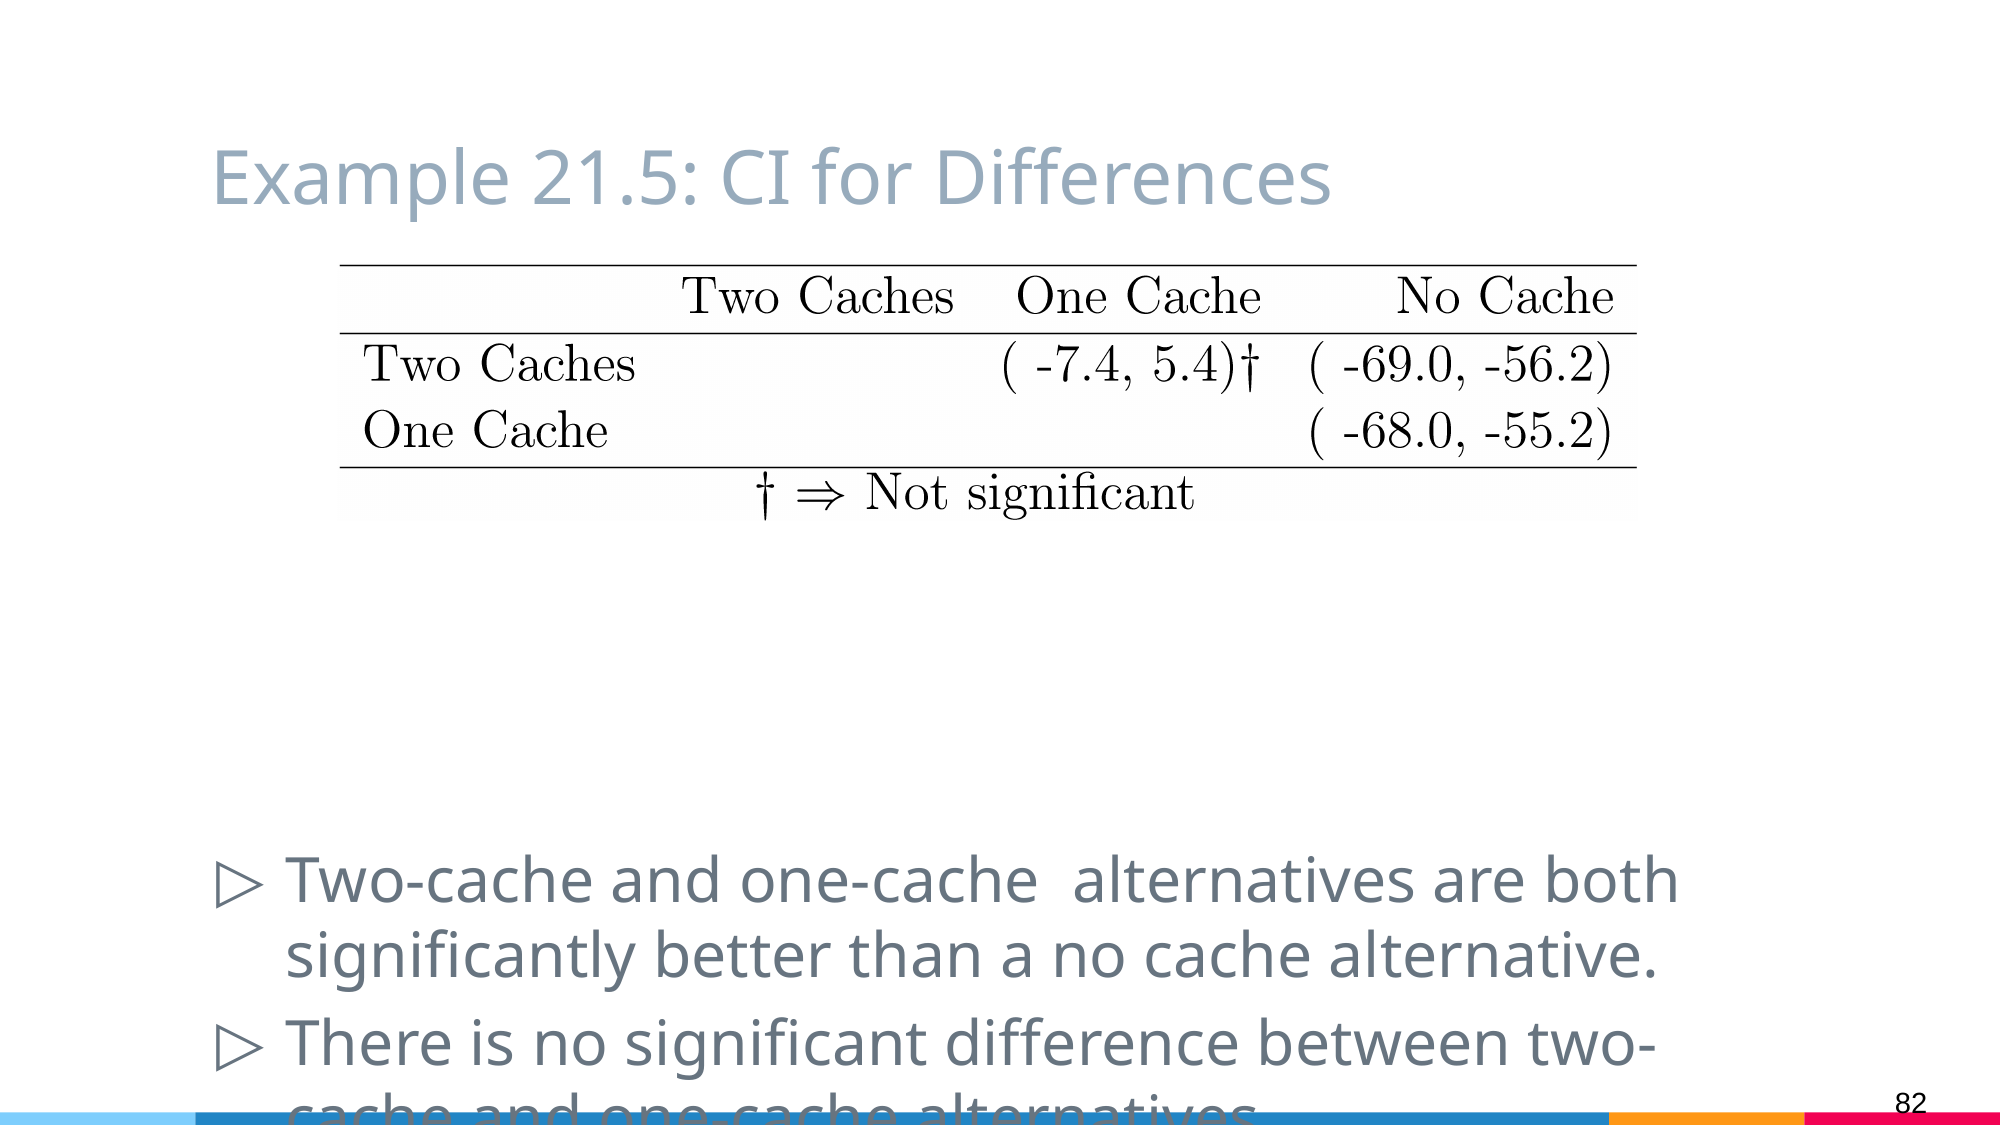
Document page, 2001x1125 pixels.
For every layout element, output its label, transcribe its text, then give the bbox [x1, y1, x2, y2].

list Two-cache and one-cache alternatives are both significantly better than a no cache alternative. There is no significant difference between two-cache and one-cache alternatives. [195, 300, 1780, 1078]
picture [337, 262, 1638, 522]
title Example 21.5: CI for Differences [195, 47, 1802, 236]
